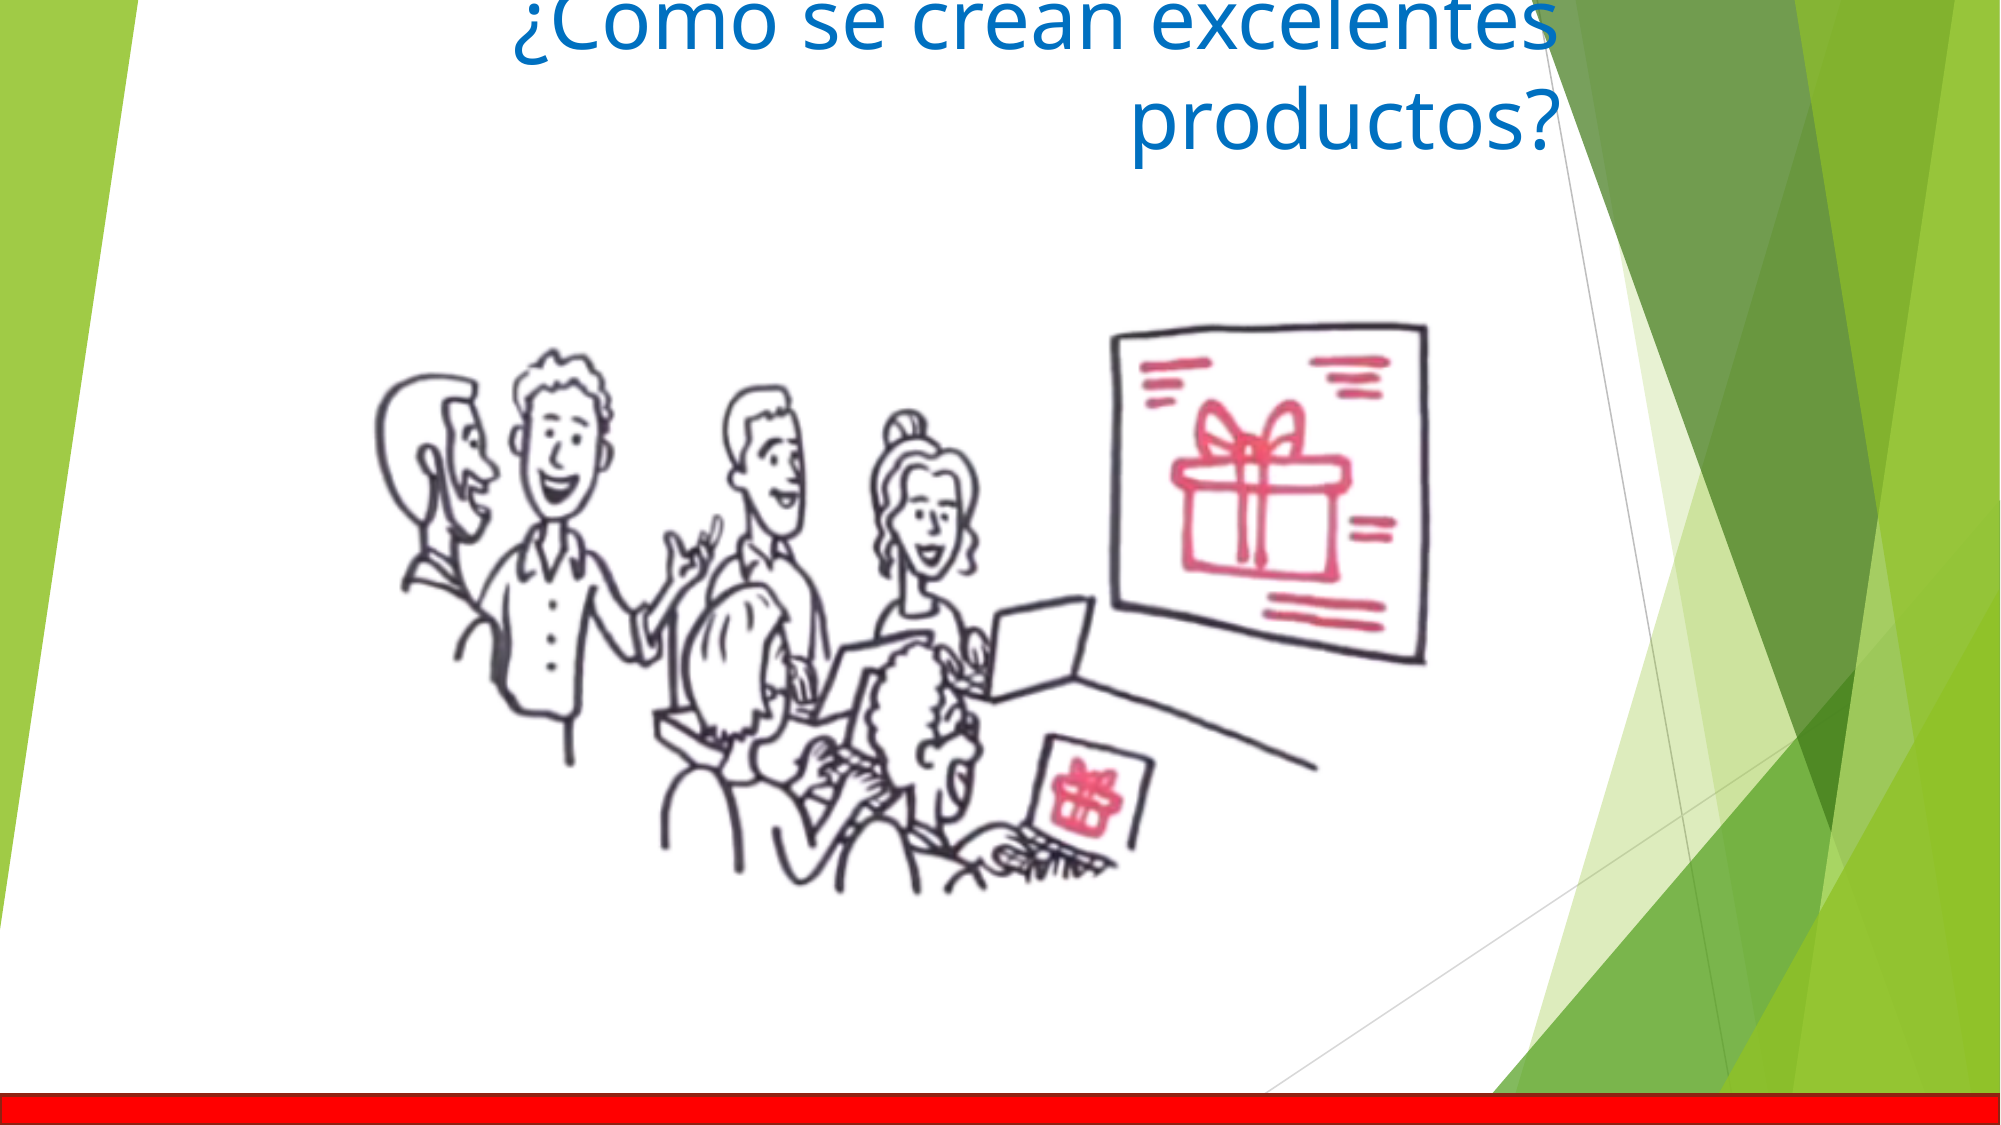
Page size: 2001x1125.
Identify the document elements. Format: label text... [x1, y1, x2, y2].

text_box [0, 1094, 2000, 1125]
title ¿Cómo se crean excelentes productos? [90, 68, 1578, 174]
picture [357, 304, 1460, 924]
